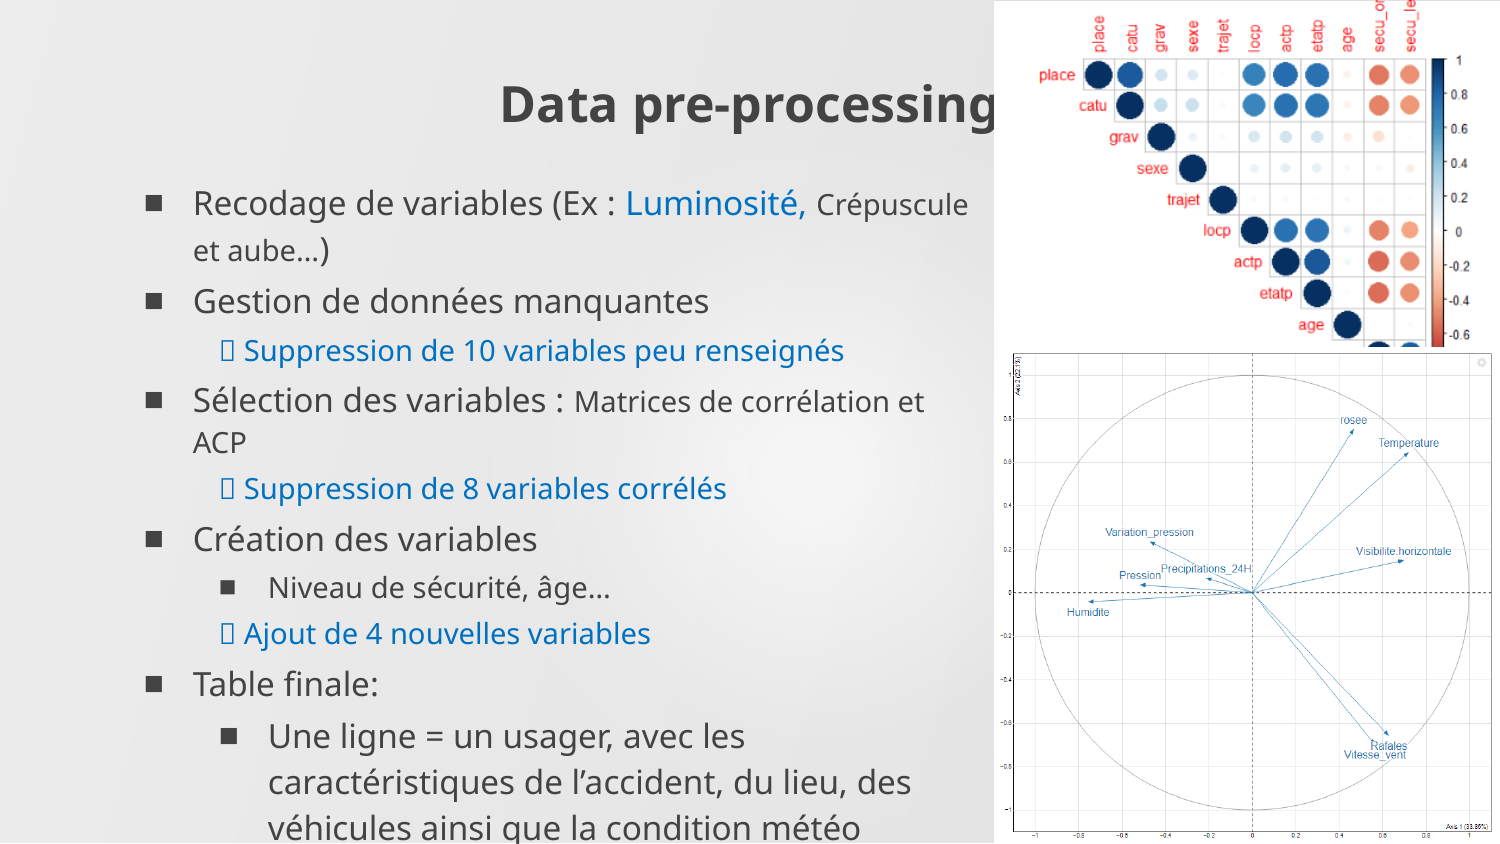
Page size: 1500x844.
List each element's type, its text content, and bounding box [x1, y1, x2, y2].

list Recodage de variables (Ex : Luminosité, Crépuscule et aube…) Gestion de données manquantes  Suppression de 10 variables peu renseignés Sélection des variables : Matrices de corrélation et ACP  Suppression de 8 variables corrélés Création des variables Niveau de sécurité, âge…  Ajout de 4 nouvelles variables Table finale: Une ligne = un usager, avec les caractéristiques de l’accident, du lieu, des véhicules ainsi que la condition météo  Target : gravement blessé ou non [102, 161, 989, 844]
title Data pre-processing [322, 57, 989, 162]
picture [0, 0, 1500, 844]
